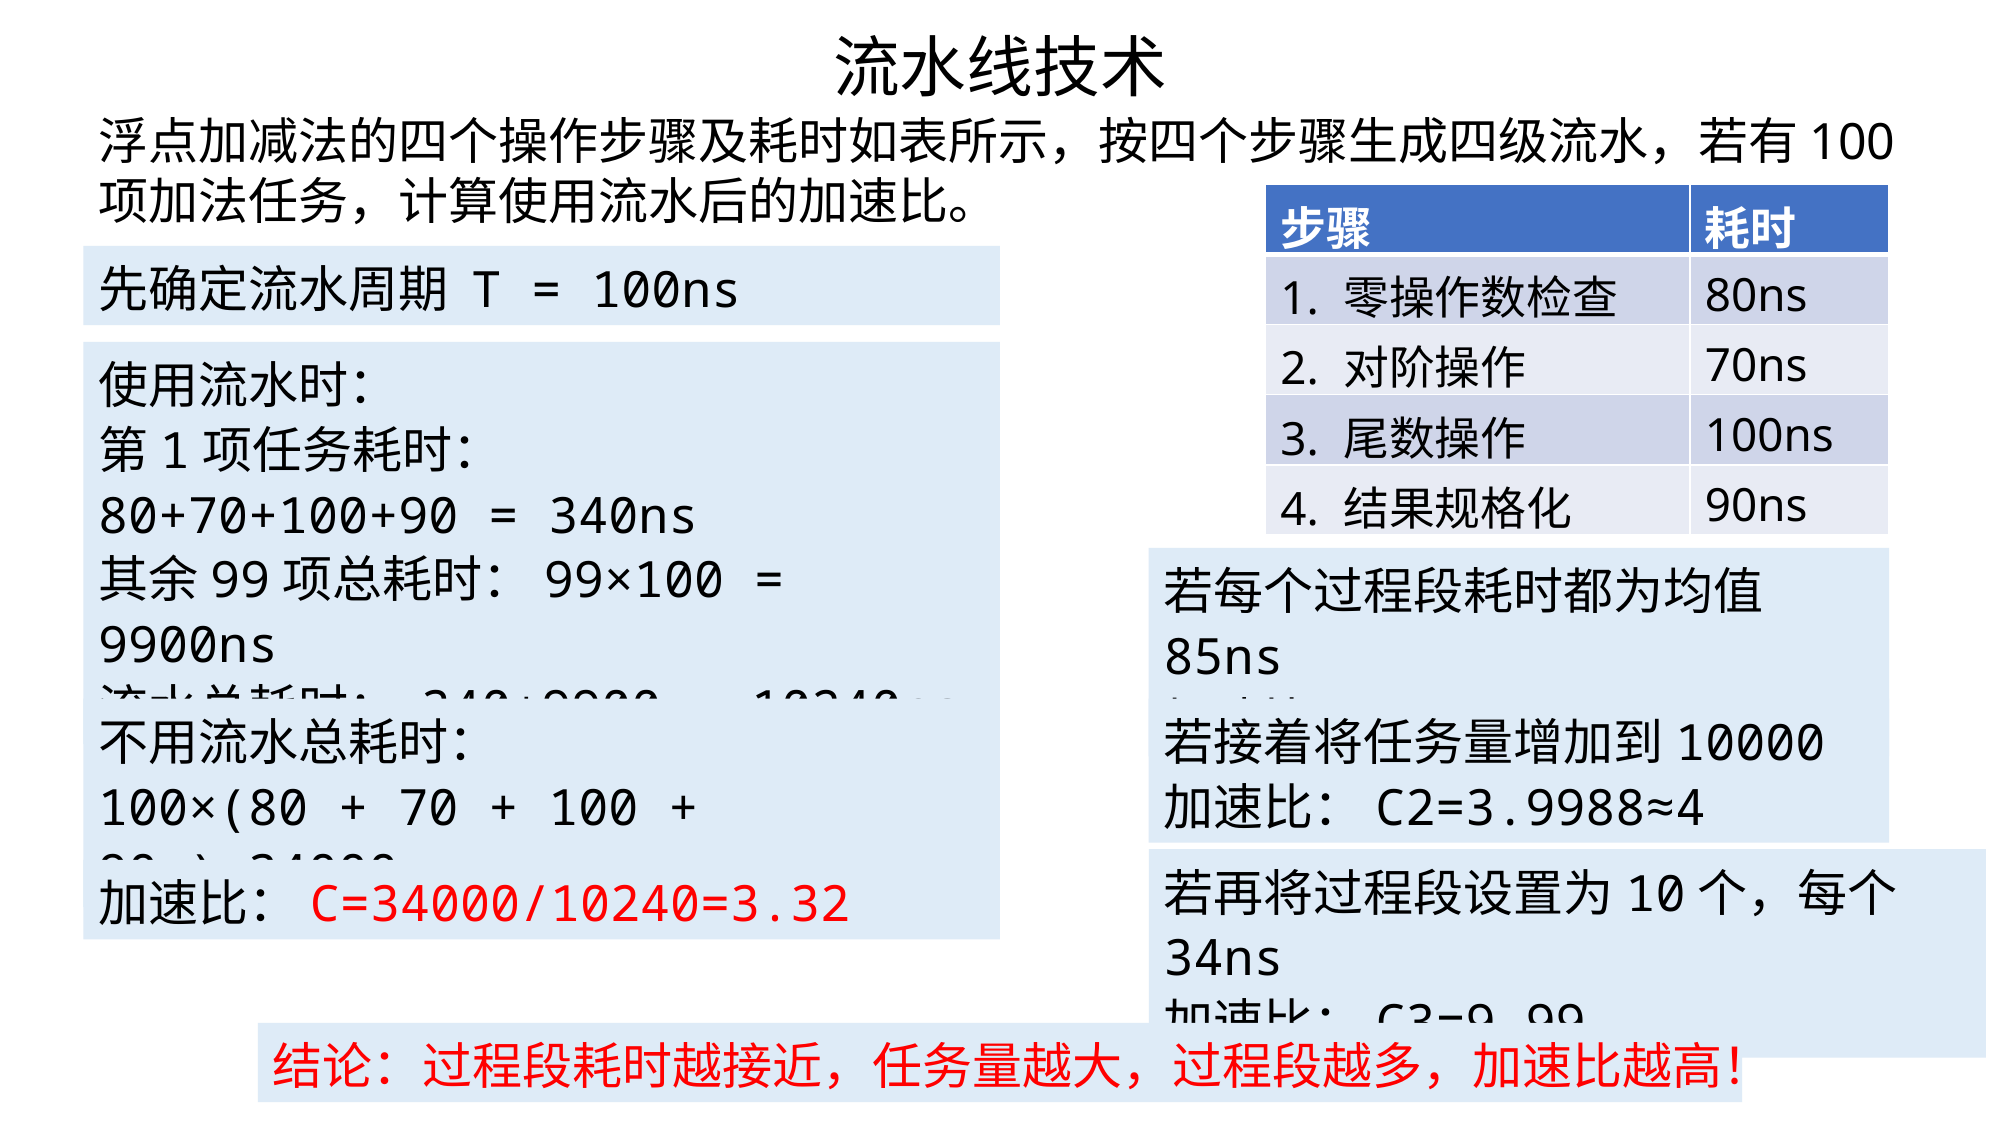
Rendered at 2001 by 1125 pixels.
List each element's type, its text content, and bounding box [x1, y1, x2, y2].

table_cell 80ns [1691, 257, 1888, 324]
text_box 流水线技术 [595, 17, 1405, 102]
text_box 结论：过程段耗时越接近，任务量越大，过程段越多，加速比越高！ [257, 1022, 1743, 1103]
table_cell 2. 对阶操作 [1266, 325, 1689, 394]
table_header 步骤 [1266, 237, 1689, 252]
table_header 耗时 [1691, 237, 1888, 252]
text_box 若接着将任务量增加到10000 加速比：C2=3.9988≈4 [1148, 698, 1890, 843]
table_cell 100ns [1691, 395, 1888, 464]
text_box 若每个过程段耗时都为均值85ns 加速比：C1=3.88 [1148, 547, 1890, 698]
text_box 使用流水时： 第1项任务耗时： 80+70+100+90 = 340ns 其余99项总耗时：99×100 = 9900ns 流水总耗时： 340+9900 = 10240ns [83, 341, 1000, 698]
table_cell 3. 尾数操作 [1266, 395, 1689, 464]
text_box 加速比：C=34000/10240=3.32 [83, 859, 1000, 940]
table_cell 1. 零操作数检查 [1266, 257, 1689, 324]
table_cell 90ns [1691, 466, 1888, 534]
table_cell 4. 结果规格化 [1266, 466, 1689, 534]
text_box 浮点加减法的四个操作步骤及耗时如表所示，按四个步骤生成四级流水，若有100项加法任务，计算使用流水后的加速比。 [83, 102, 1936, 237]
text_box 不用流水总耗时： 100×(80 + 70 + 100 + 90 )=34000ns [83, 698, 1000, 859]
text_box 先确定流水周期 T = 100ns [83, 245, 1000, 326]
text_box 若再将过程段设置为10个，每个34ns 加速比：C3=9.99 [1148, 849, 1986, 1058]
table_cell 70ns [1691, 325, 1888, 394]
